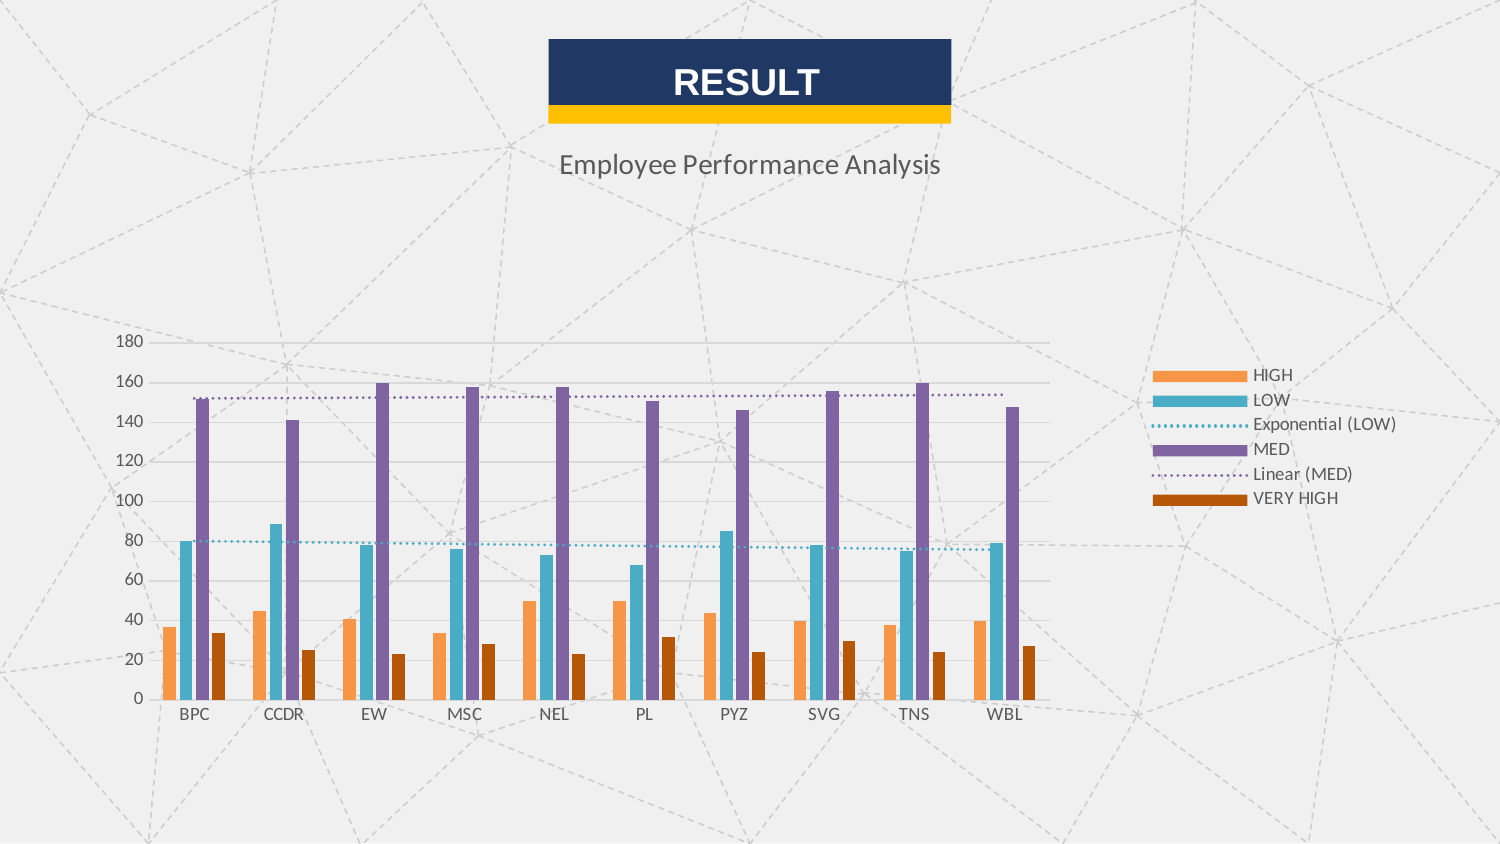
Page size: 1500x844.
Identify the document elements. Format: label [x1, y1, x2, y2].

text_box [548, 39, 952, 124]
chart [84, 123, 1416, 754]
